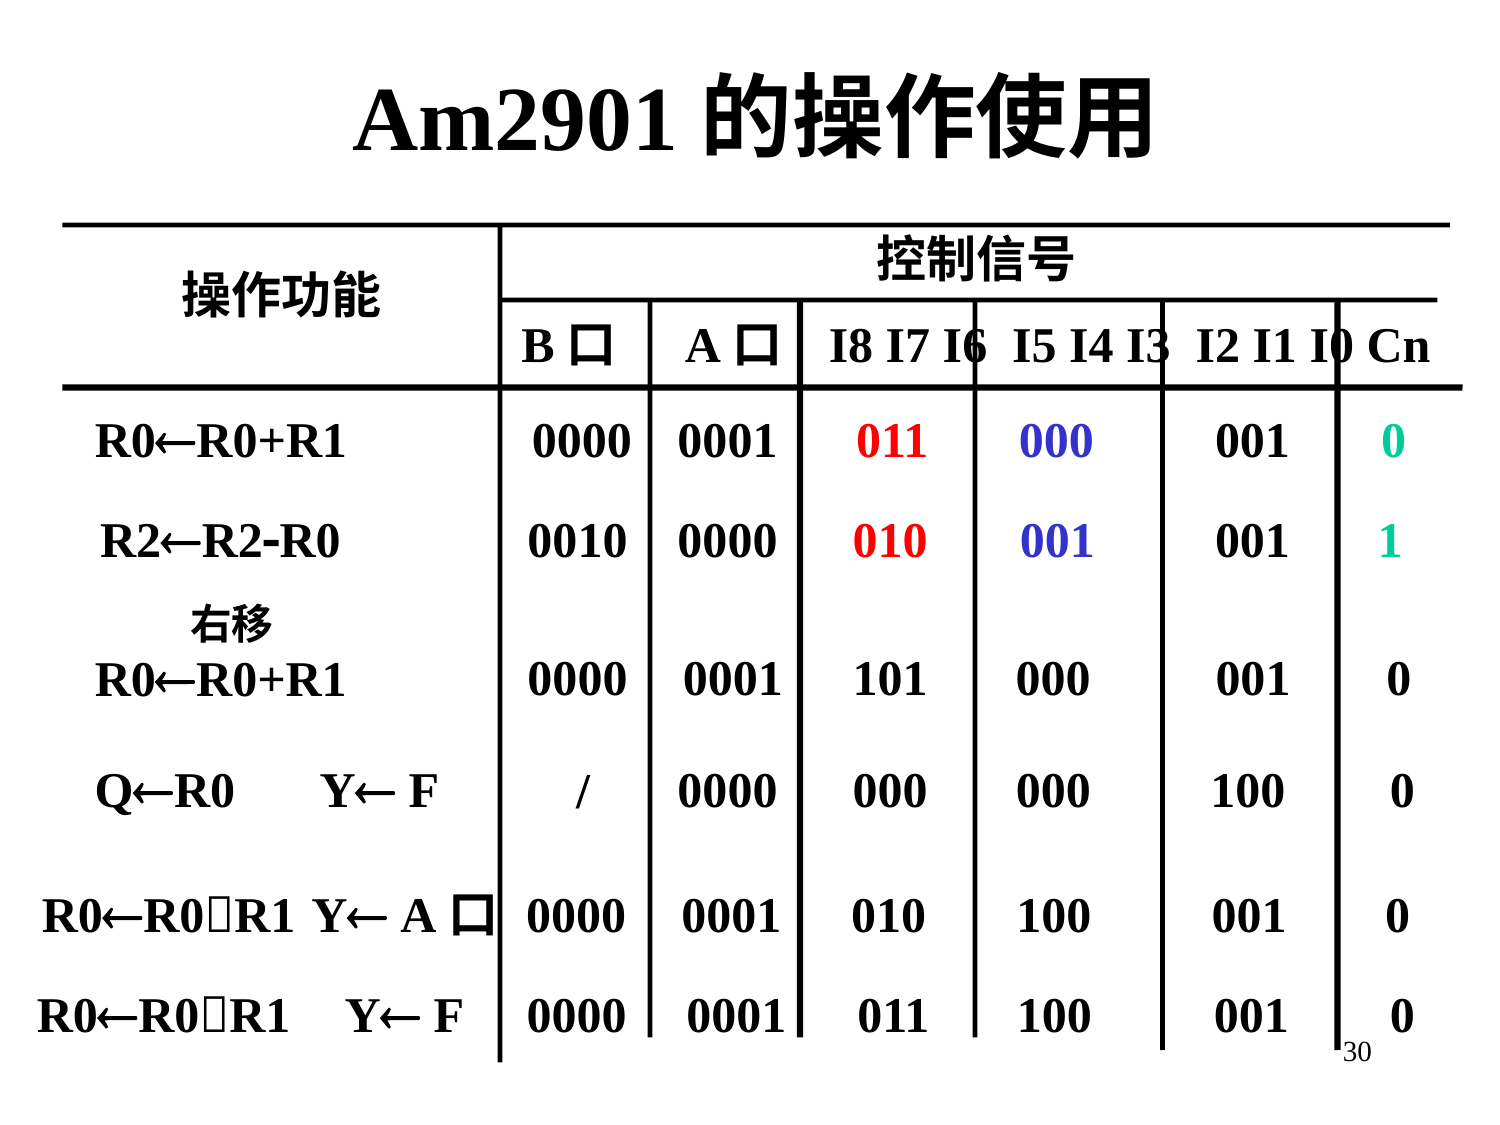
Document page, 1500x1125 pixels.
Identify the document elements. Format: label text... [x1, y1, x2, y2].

text_box 0010 [512, 500, 643, 575]
text_box Am2901的操作使用 [312, 51, 1199, 177]
text_box 0 [1371, 637, 1427, 713]
text_box 000 [1000, 750, 1106, 825]
text_box 控制信号 B口 A口 I8 I7 I6 I5 I4 I3 I2 I1 I0 Cn [506, 226, 1446, 380]
text_box 0001 [666, 875, 797, 950]
text_box 控制信号 B口 A口 I8 I7 I6 I5 I4 I3 I2 I1 I0 Cn [506, 220, 1446, 225]
text_box 000 [837, 750, 943, 825]
text_box 0 [1375, 750, 1430, 825]
text_box Y F [329, 975, 479, 1050]
text_box 0001 [667, 637, 798, 713]
text_box R0R0R1 [21, 975, 306, 1050]
text_box 0001 [662, 400, 793, 475]
text_box 010 [837, 500, 943, 575]
text_box 操作功能 [166, 256, 397, 332]
text_box 0000 [511, 975, 642, 1050]
text_box Y A口 [296, 875, 500, 950]
slide_number 30 [1074, 1025, 1388, 1100]
text_box 010 [836, 875, 941, 950]
text_box Y F [304, 750, 454, 825]
text_box 0 [1375, 975, 1430, 1050]
text_box 001 [1196, 875, 1302, 950]
text_box / [561, 751, 605, 827]
text_box 011 [842, 975, 945, 1050]
text_box 001 [1004, 500, 1110, 575]
text_box 右移 R0R0+R1 [79, 590, 362, 710]
text_box 100 [1195, 750, 1301, 825]
text_box 000 [1004, 400, 1109, 475]
text_box 001 [1200, 400, 1305, 475]
text_box R0R0+R1 [79, 400, 362, 475]
text_box 001 [1199, 975, 1304, 1025]
text_box 001 [1200, 500, 1305, 575]
text_box 1 [1362, 500, 1418, 575]
text_box Y A口 [501, 875, 511, 950]
text_box 100 [1001, 975, 1107, 1050]
text_box QR0 [79, 750, 250, 825]
text_box R2R2R0 [85, 500, 356, 575]
text_box 0000 [516, 400, 647, 475]
text_box 0000 [512, 637, 643, 713]
text_box 0000 [511, 875, 641, 950]
text_box 001 [1200, 637, 1306, 713]
text_box 0001 [671, 975, 802, 1050]
text_box 0000 [662, 750, 793, 825]
text_box 0 [1366, 400, 1422, 475]
text_box 101 [837, 637, 943, 713]
text_box 000 [1000, 637, 1106, 713]
text_box 011 [841, 400, 944, 475]
text_box 0000 [662, 500, 793, 575]
text_box 0 [1370, 875, 1425, 950]
text_box R0R0R1 [26, 875, 296, 950]
text_box 100 [1001, 875, 1107, 950]
